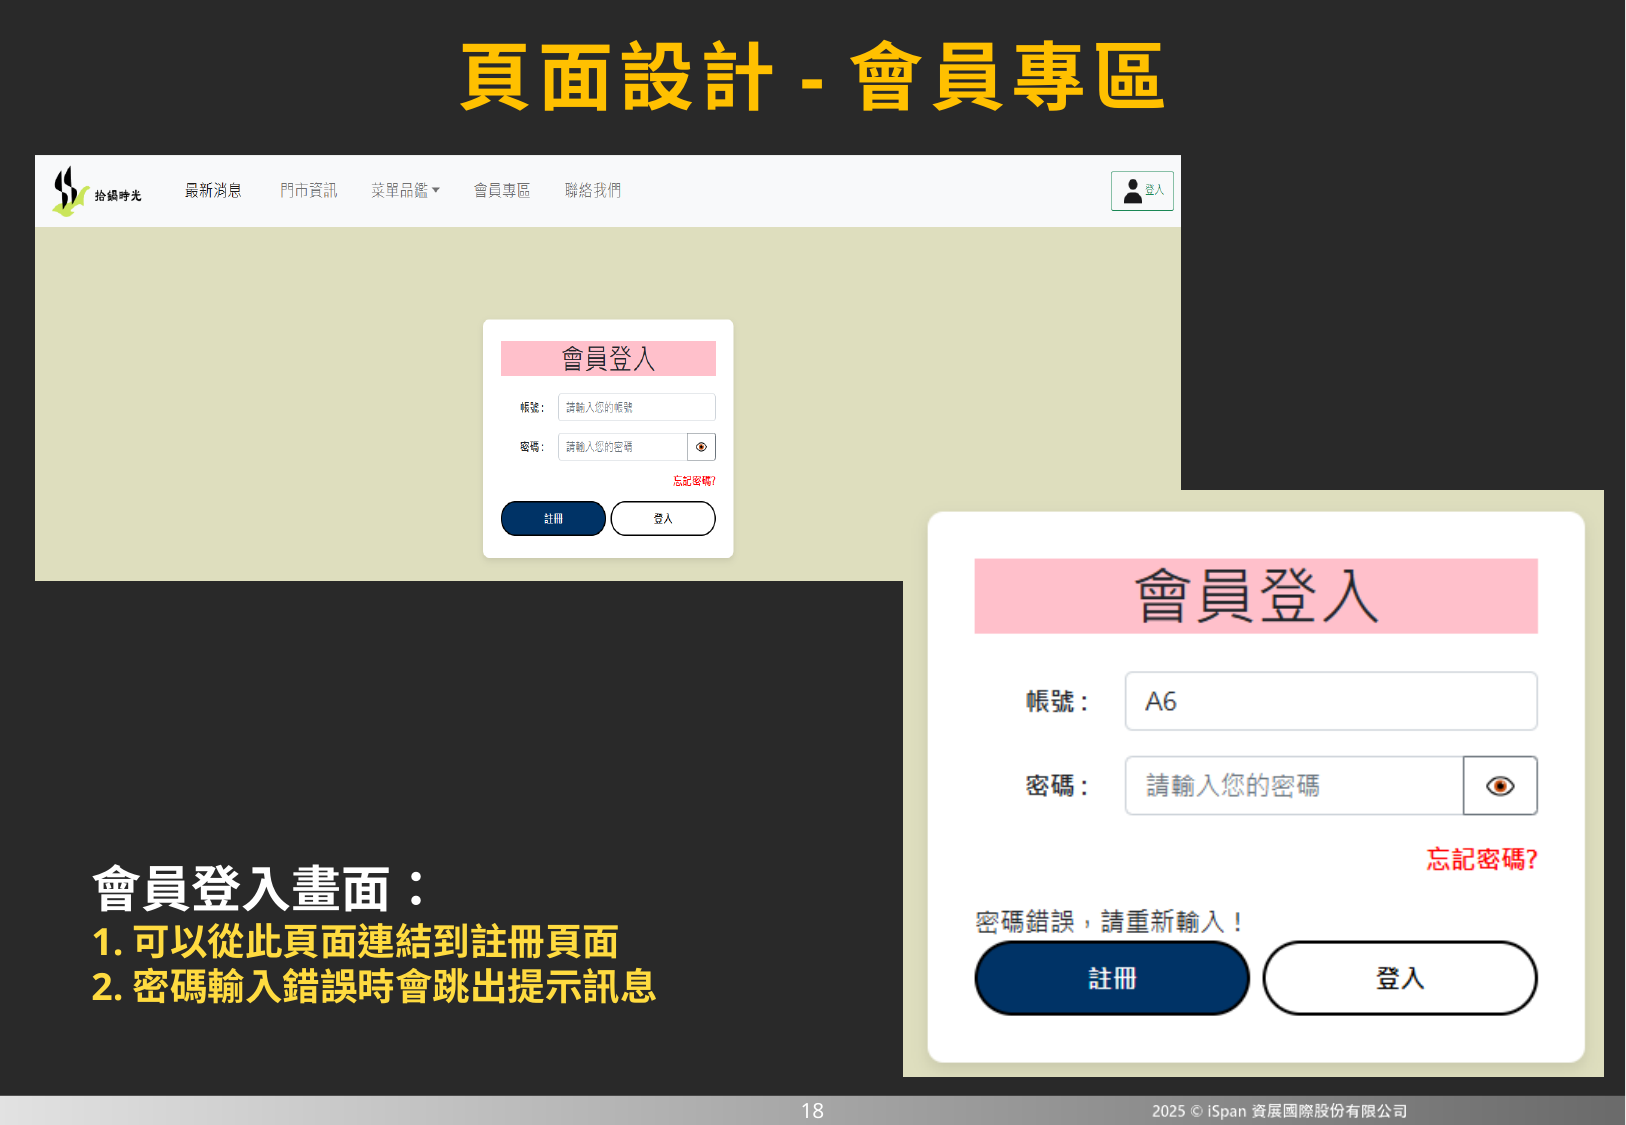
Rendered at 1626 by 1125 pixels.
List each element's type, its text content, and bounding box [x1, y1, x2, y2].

title 頁面設計-會員專區 [103, 12, 1522, 138]
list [35, 155, 1181, 581]
text_box 會員登入畫面： 1.可以從此頁面連結到註冊頁面 2.密碼輸入錯誤時會跳出提示訊息 [76, 850, 903, 1016]
picture [0, 0, 1626, 1125]
